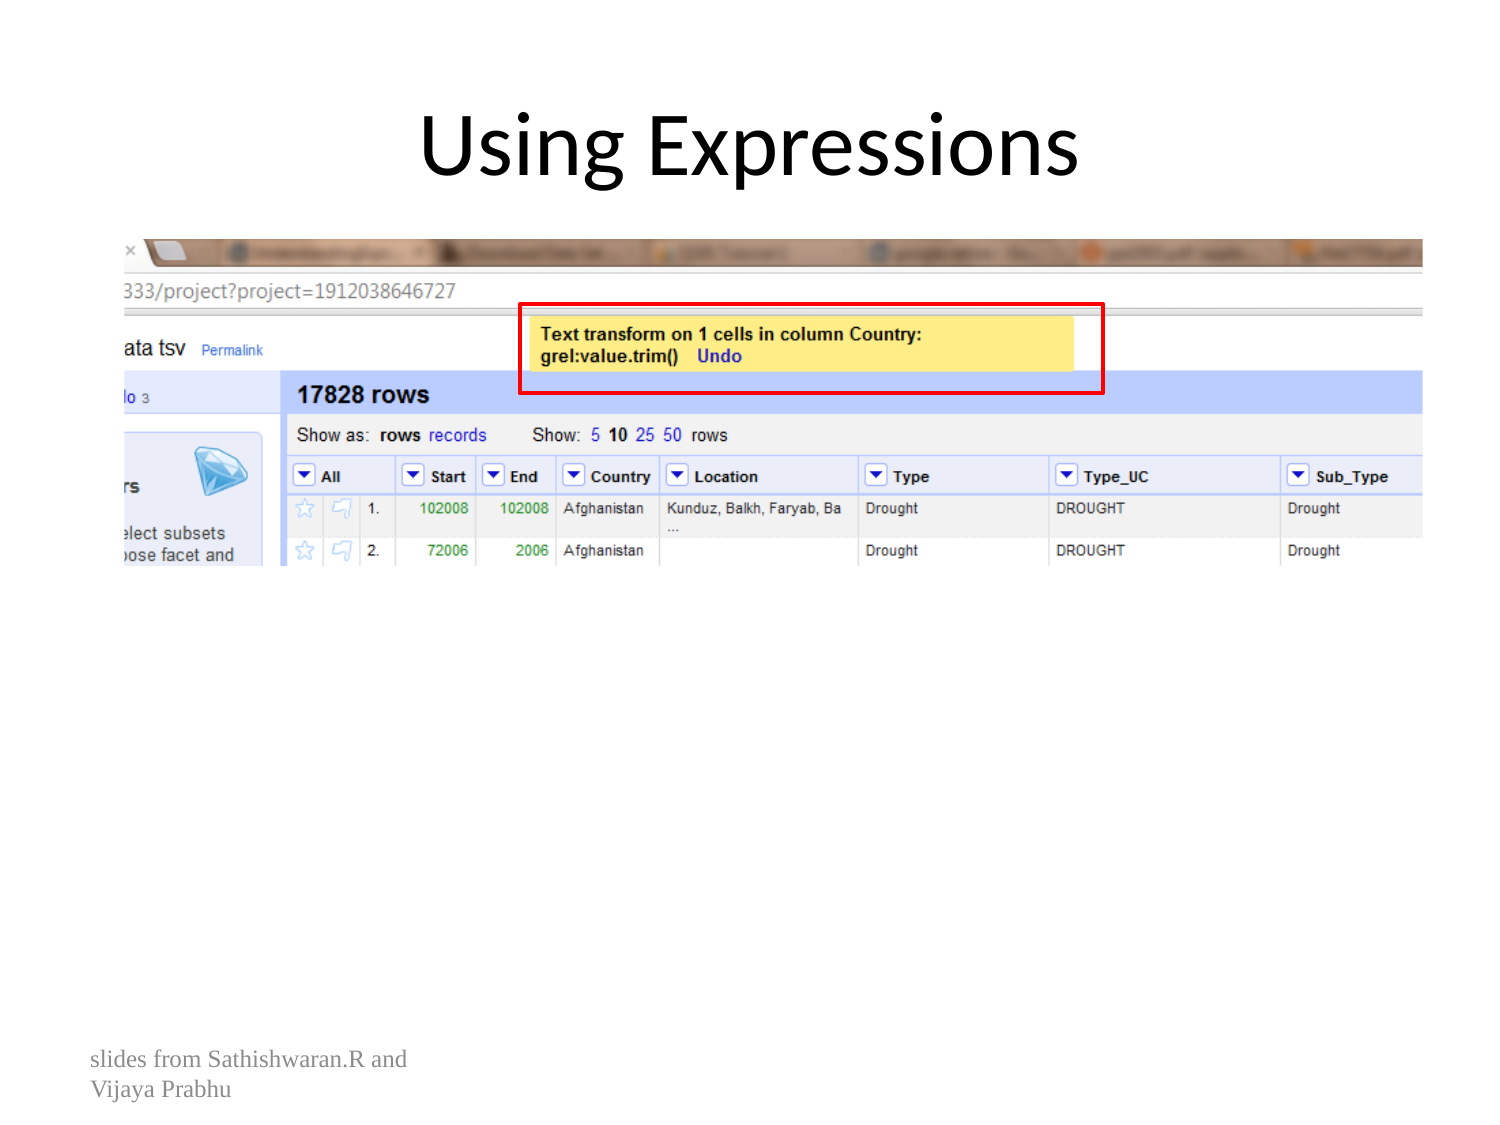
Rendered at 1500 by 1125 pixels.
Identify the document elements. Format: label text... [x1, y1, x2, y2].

title Using Expressions [75, 45, 1425, 233]
slide_number slides from Sathishwaran.R and Vijaya Prabhu [75, 1042, 425, 1103]
picture [123, 239, 1423, 567]
